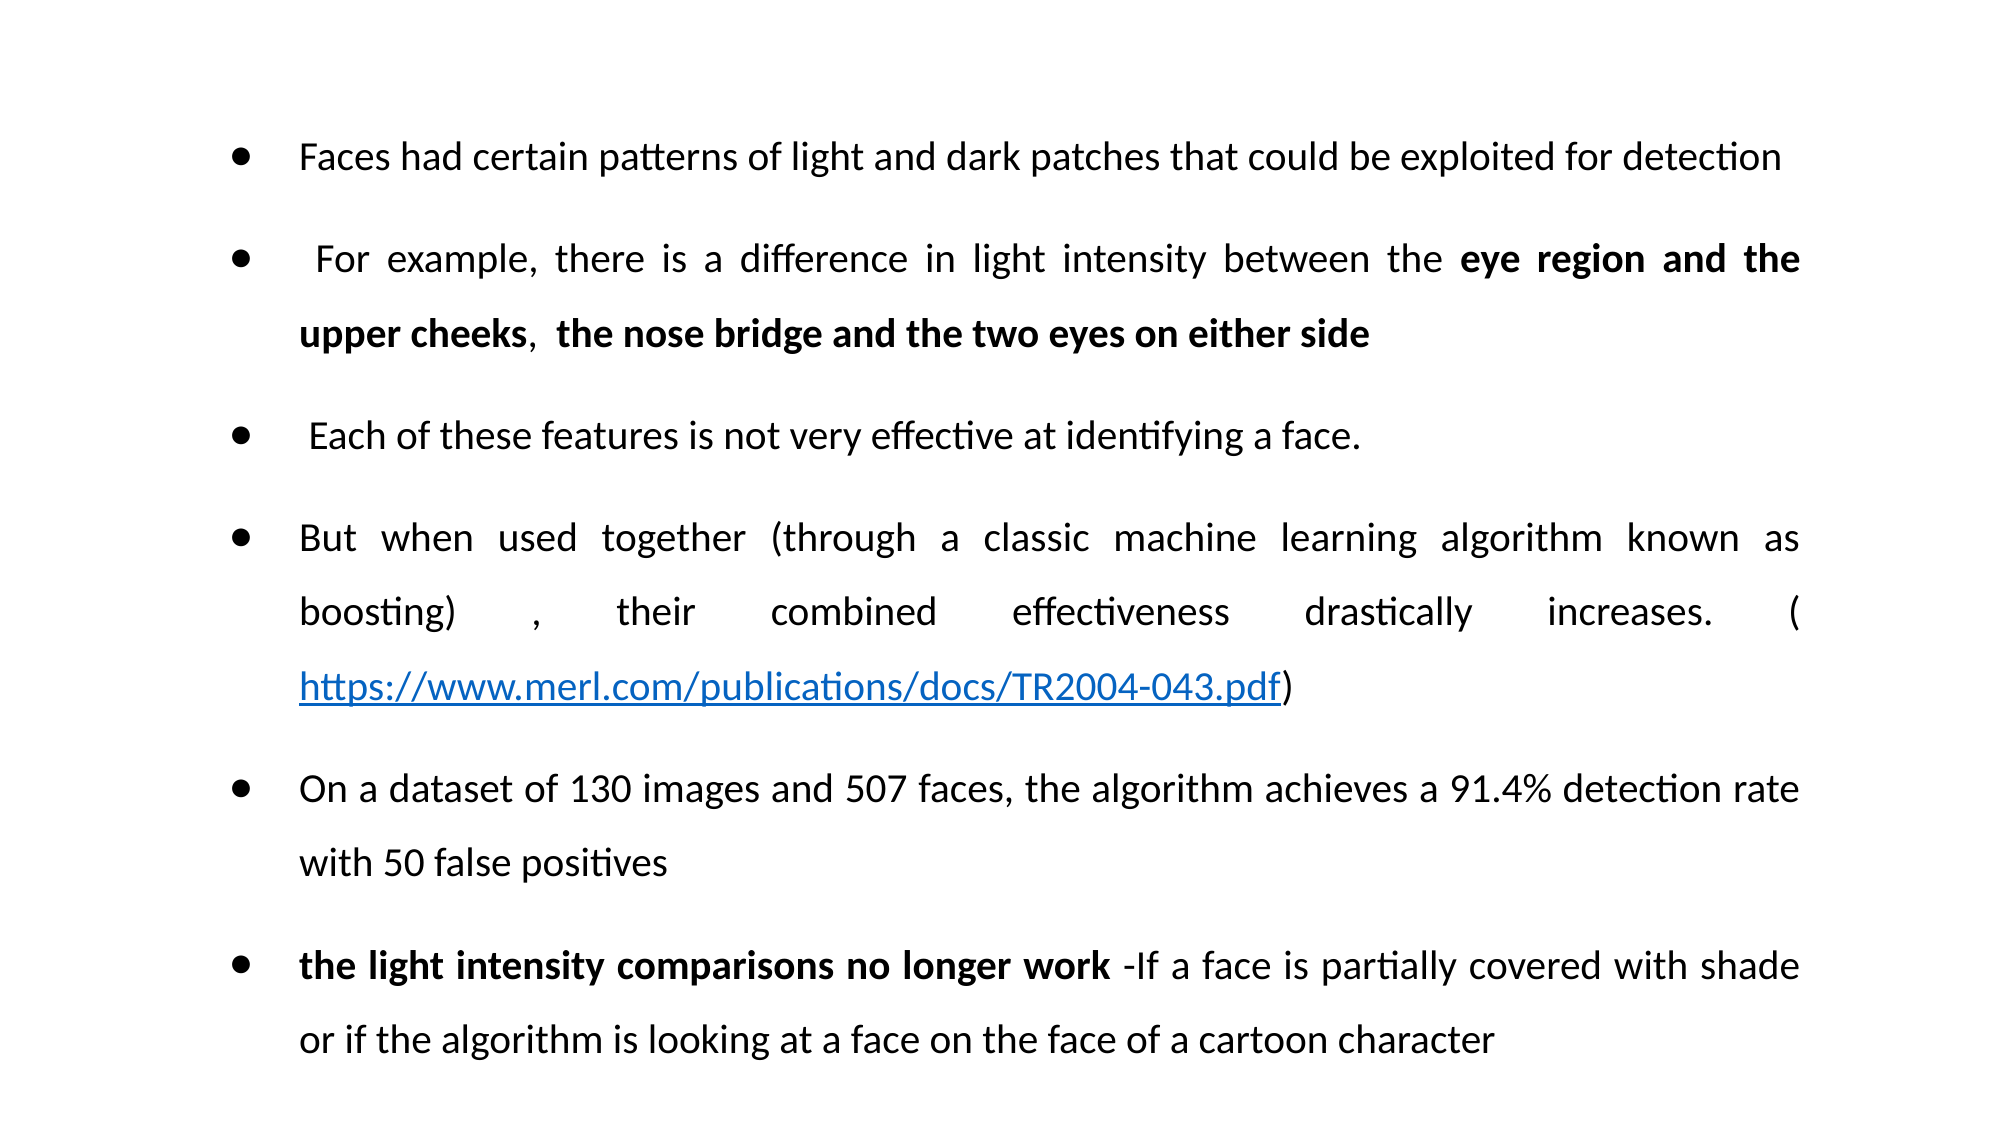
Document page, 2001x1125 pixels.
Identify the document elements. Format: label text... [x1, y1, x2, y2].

list Faces had certain patterns of light and dark patches that could be exploited for detection For example, there is a difference in light intensity between the eye region and the upper cheeks, the nose bridge and the two eyes on either side Each of these features is not very effective at identifying a face. But when used together (through a classic machine learning algorithm known as boosting) , their combined effectiveness drastically increases. (https://www.merl.com/publications/docs/TR2004-043.pdf) On a dataset of 130 images and 507 faces, the algorithm achieves a 91.4% detection rate with 50 false positives the light intensity comparisons no longer work -If a face is partially covered with shade or if the algorithm is looking at a face on the face of a cartoon character [179, 84, 1821, 997]
